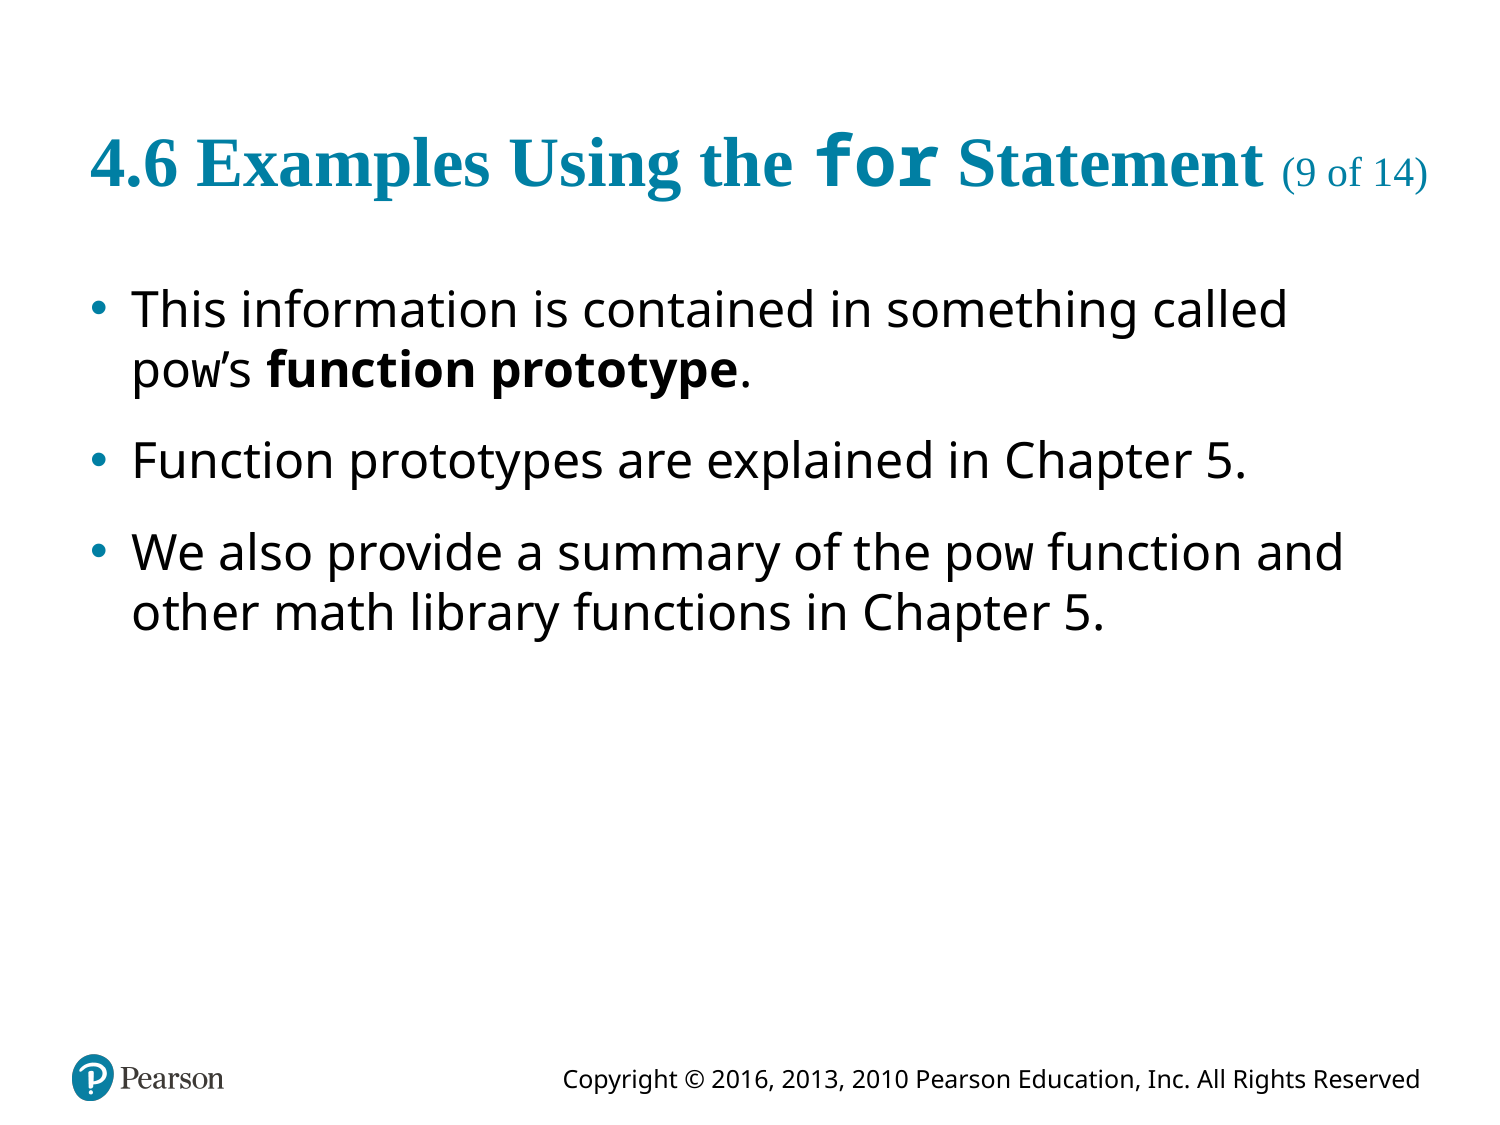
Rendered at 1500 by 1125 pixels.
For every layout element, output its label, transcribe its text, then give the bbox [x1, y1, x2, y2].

picture [98, 1054, 224, 1101]
picture [80, 1063, 106, 1088]
picture [72, 1087, 83, 1101]
title 4.6 Examples Using the for Statement (9 of 14) [75, 0, 1449, 216]
picture [72, 1054, 88, 1070]
list This information is contained in something called pow’s function prototype. Function prototypes are explained in Chapter 5. We also provide a summary of the pow function and other math library functions in Chapter 5. [75, 262, 1425, 931]
